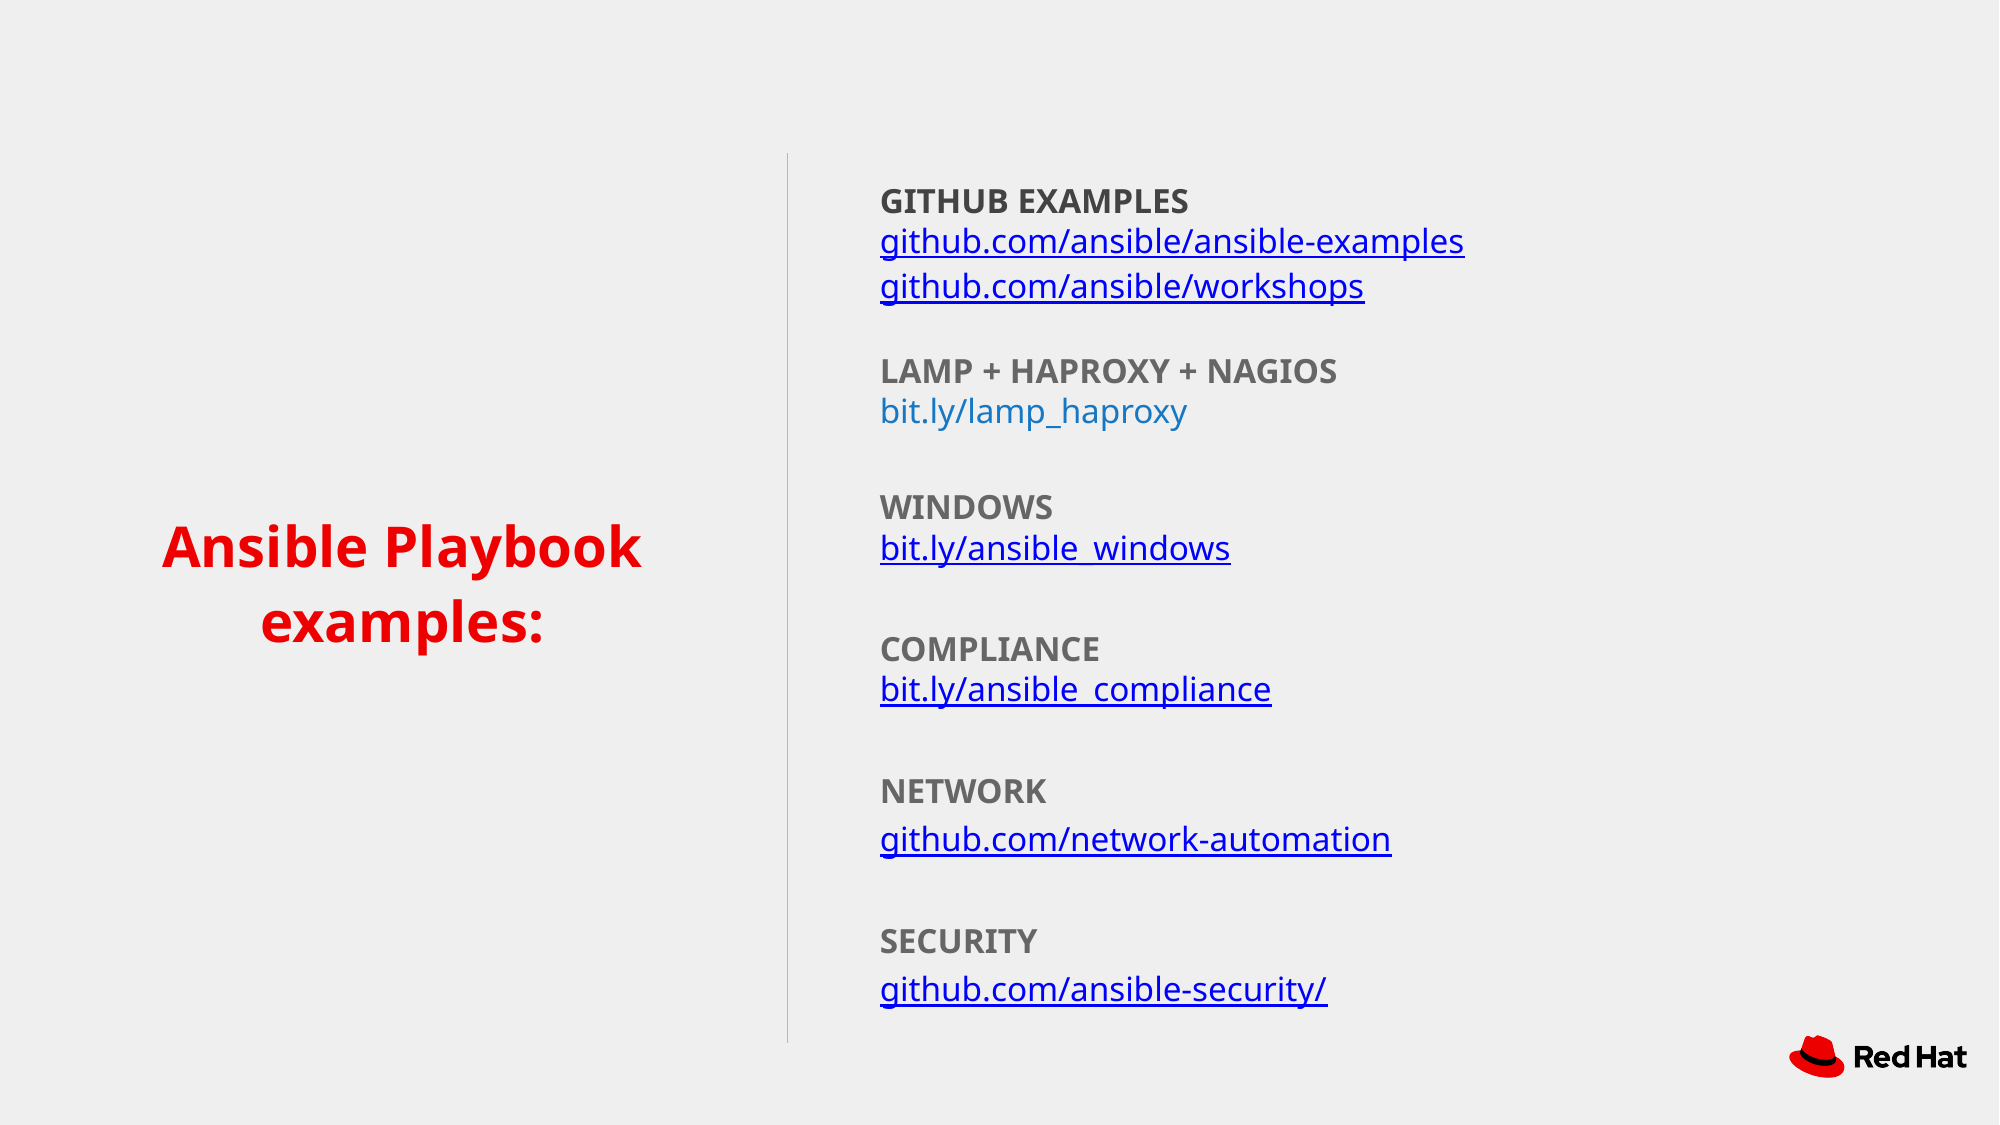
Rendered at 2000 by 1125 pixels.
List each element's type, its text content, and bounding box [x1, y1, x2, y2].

text_box GITHUB EXAMPLES github.com/ansible/ansible-examples github.com/ansible/workshops LAMP + HAPROXY + NAGIOS bit.ly/lamp_haproxy WINDOWS bit.ly/ansible_windows COMPLIANCE bit.ly/ansible_compliance NETWORK github.com/network-automation SECURITY github.com/ansible-security/ [859, 187, 2000, 1007]
text_box Ansible Playbook examples: [54, 484, 751, 601]
picture [1766, 1015, 1983, 1094]
